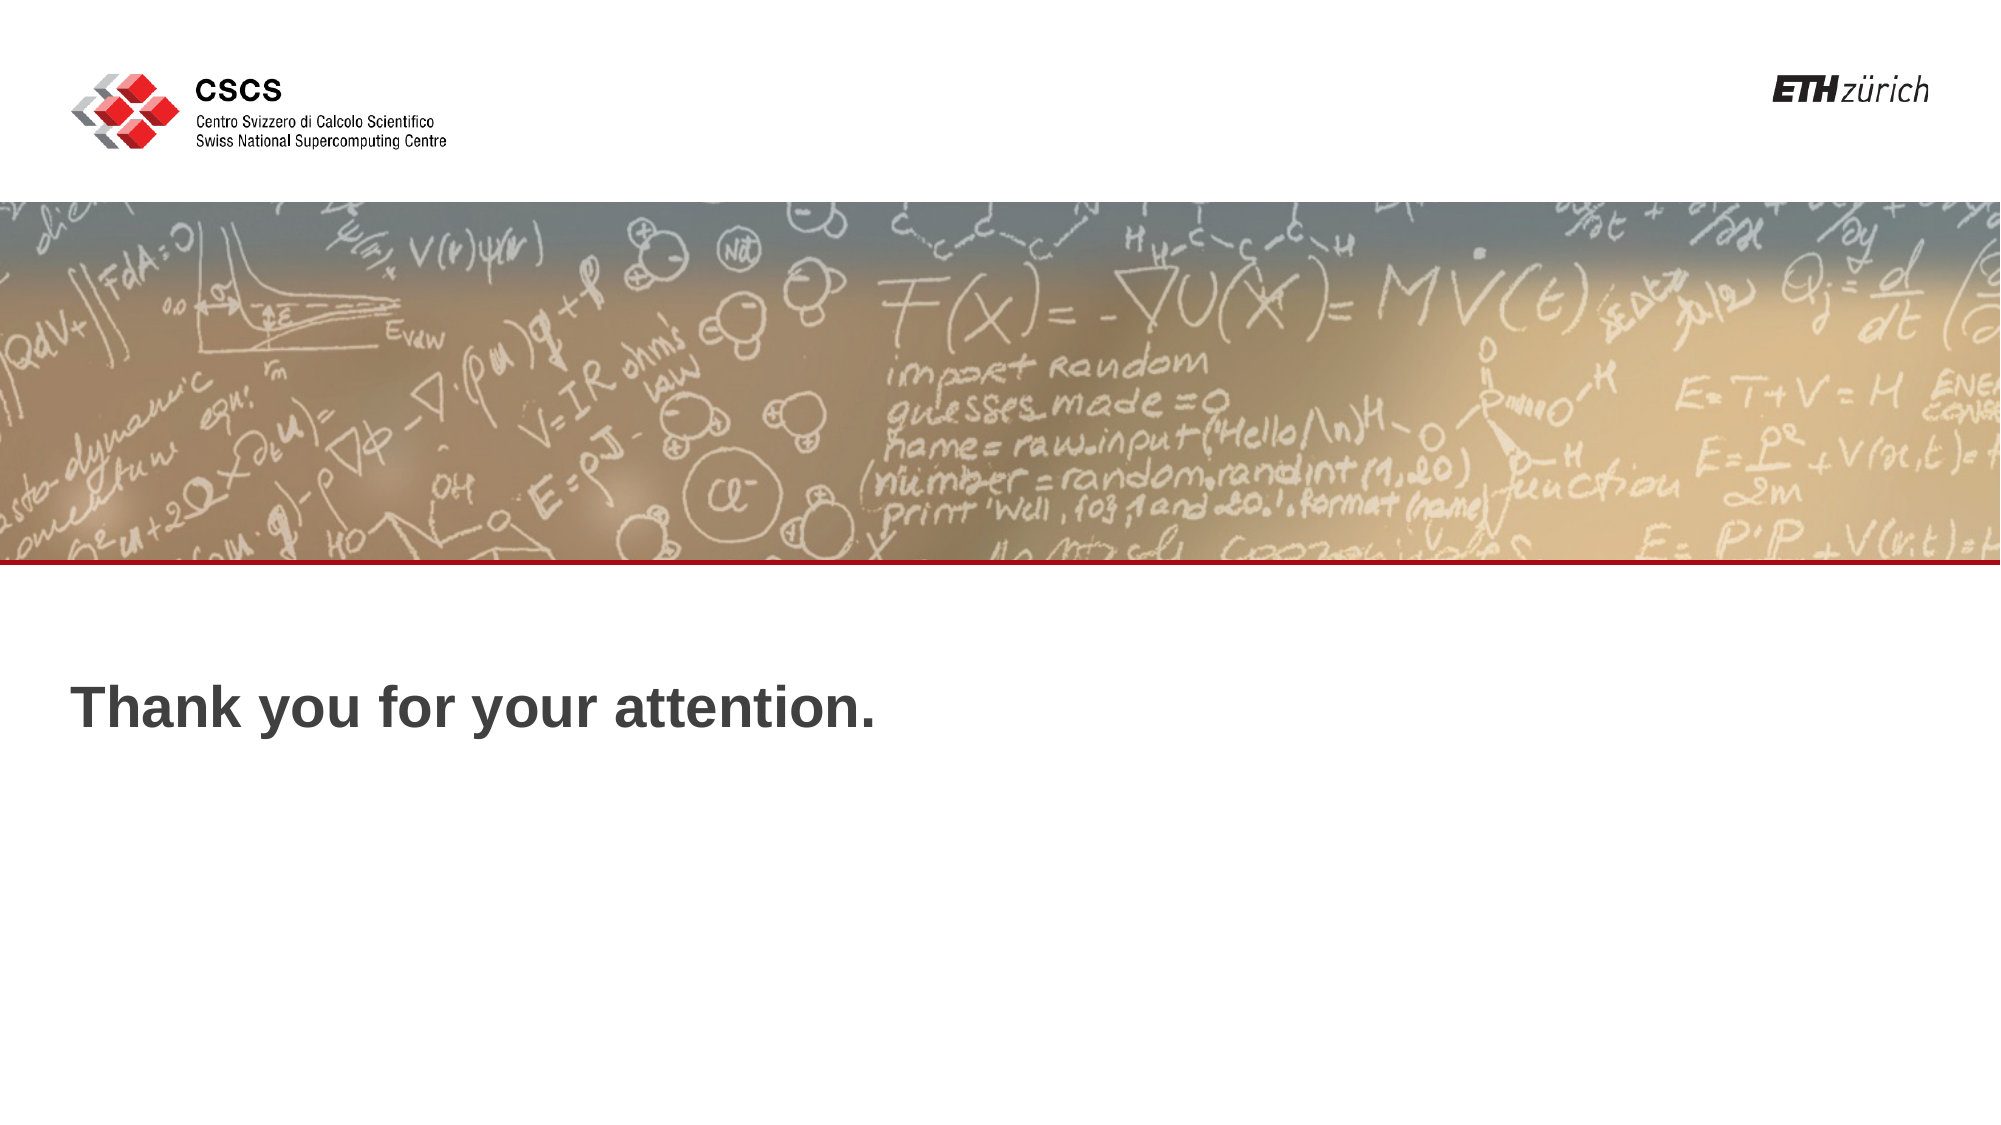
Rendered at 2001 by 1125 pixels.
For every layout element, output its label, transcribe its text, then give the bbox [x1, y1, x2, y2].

title Thank you for your attention. [70, 562, 1930, 740]
picture [0, 202, 2000, 560]
